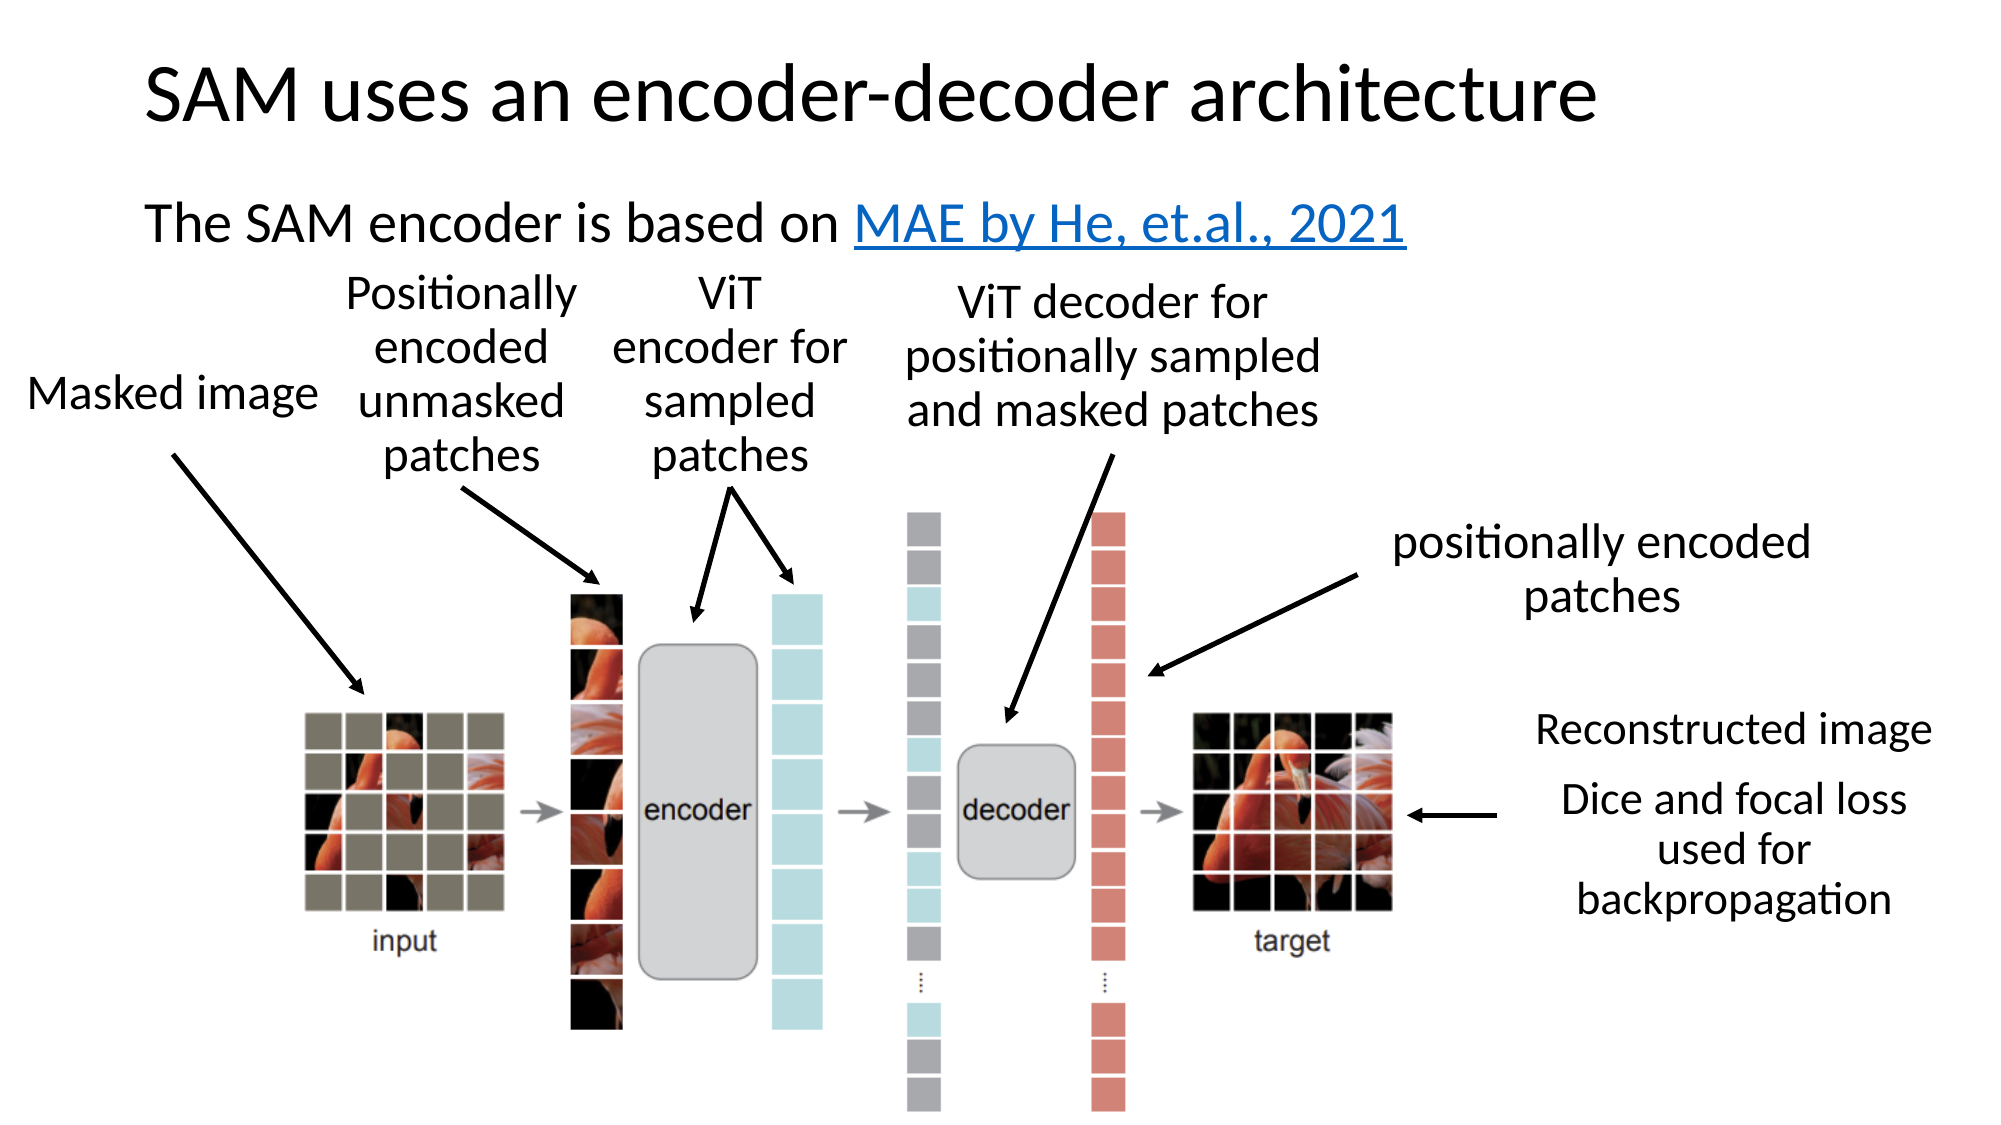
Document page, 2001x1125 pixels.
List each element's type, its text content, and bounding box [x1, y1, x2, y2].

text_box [693, 487, 731, 623]
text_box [172, 454, 365, 695]
text_box ViT encoder for sampled patches [595, 258, 865, 488]
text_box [1005, 454, 1114, 724]
picture [288, 507, 1407, 1123]
text_box Masked image [10, 358, 327, 455]
text_box Positionally encoded unmasked patches [327, 258, 595, 488]
text_box ViT decoder for positionally sampled and masked patches [868, 267, 1358, 455]
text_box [461, 487, 601, 585]
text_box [730, 487, 794, 585]
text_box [1147, 574, 1358, 677]
list The SAM encoder is based on MAE by He, et.al., 2021 [129, 184, 1855, 310]
text_box Reconstructed image Dice and focal loss used for backpropagation [1497, 697, 1972, 934]
text_box positionally encoded patches [1407, 507, 1847, 634]
title SAM uses an encoder-decoder architecture [129, 22, 1855, 166]
